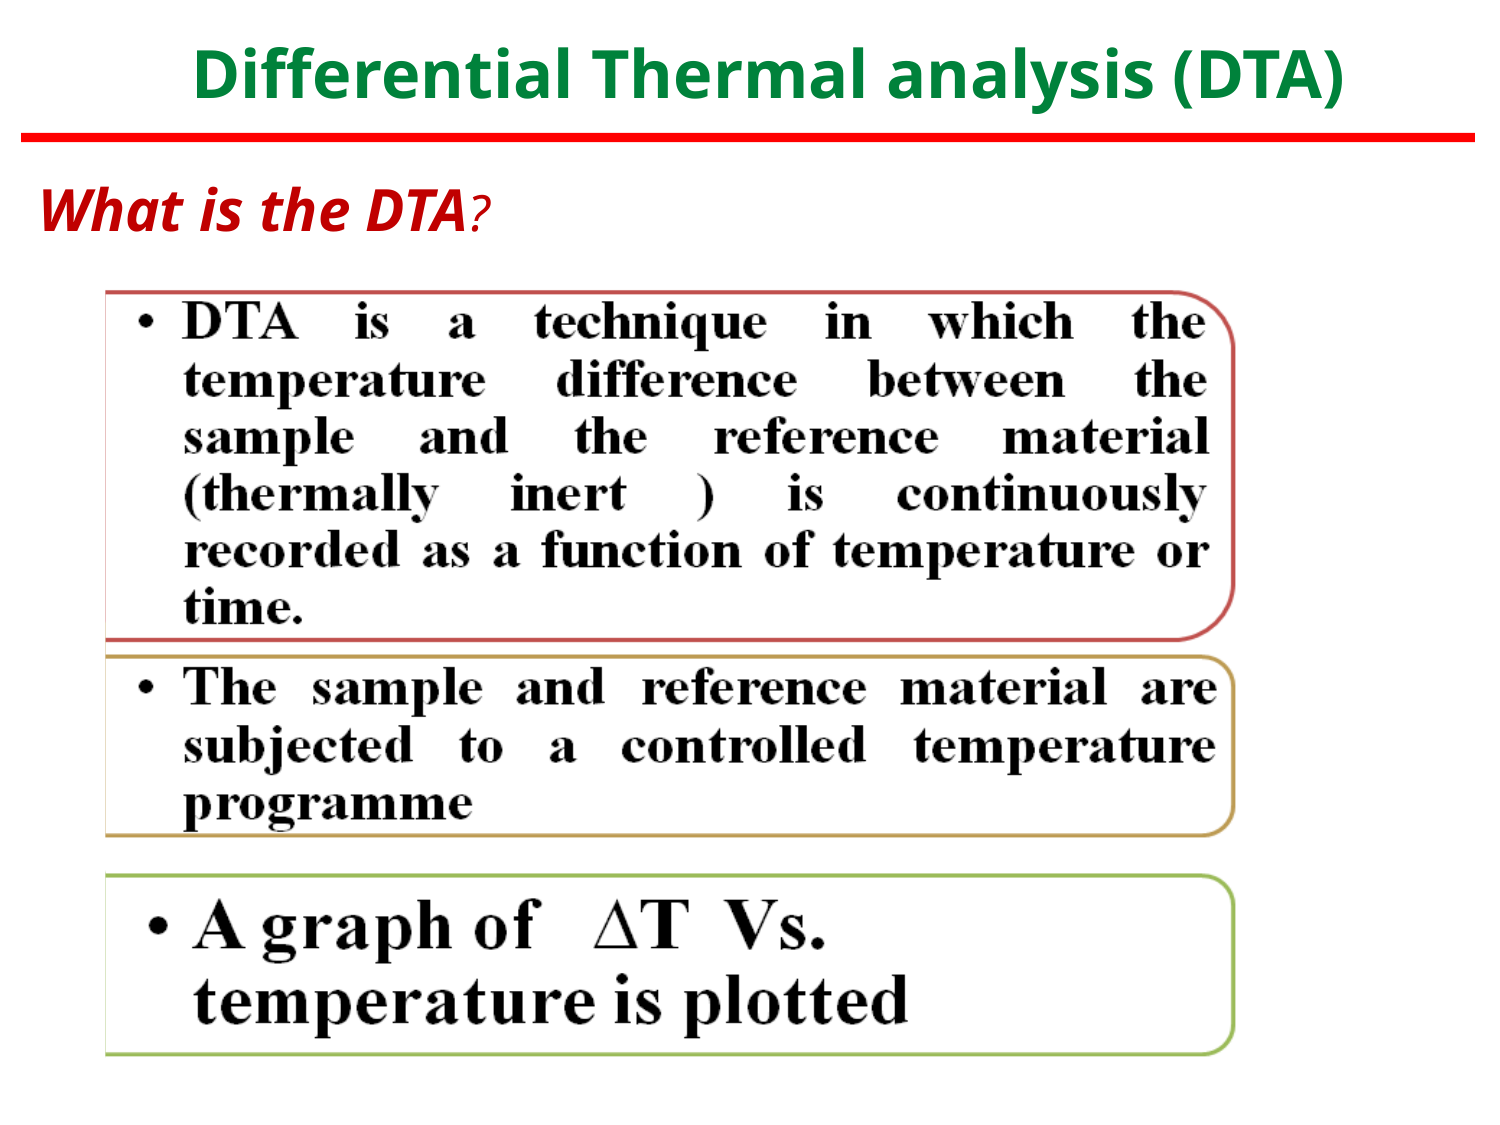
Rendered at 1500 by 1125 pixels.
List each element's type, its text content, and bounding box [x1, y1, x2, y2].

picture [105, 269, 1261, 1068]
text_box What is the DTA? [23, 165, 1477, 251]
text_box Differential Thermal analysis (DTA) [75, 24, 1463, 120]
